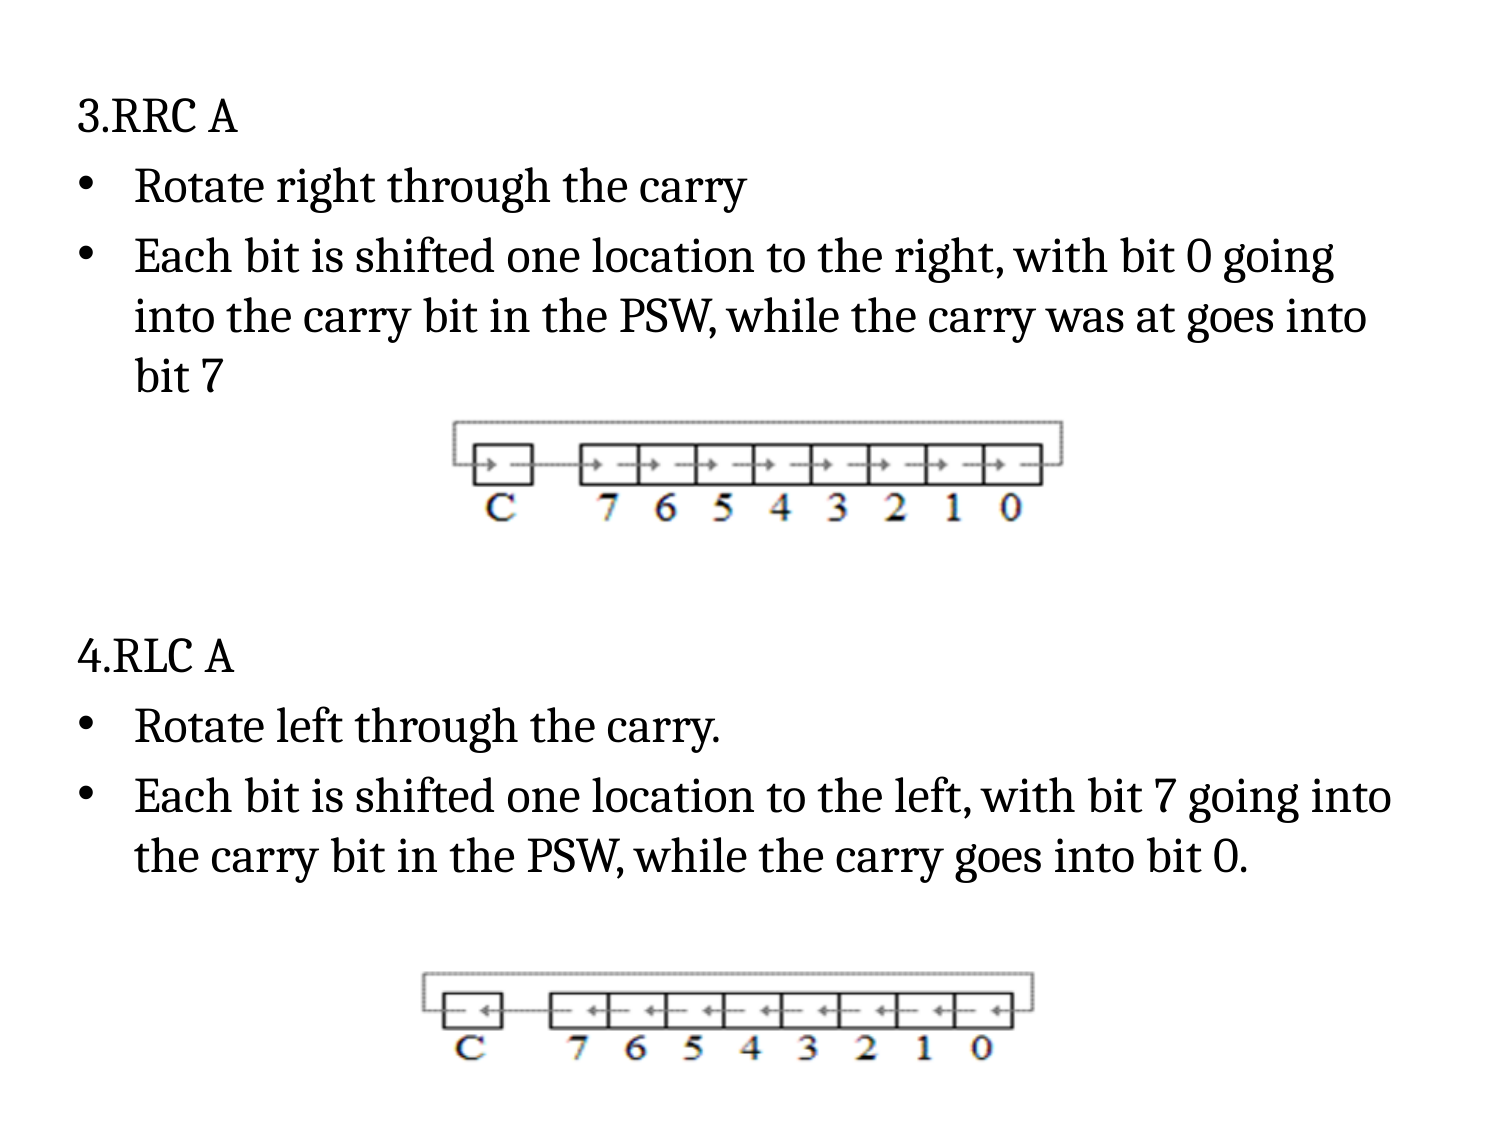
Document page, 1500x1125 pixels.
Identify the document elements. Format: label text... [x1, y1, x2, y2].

picture [424, 399, 1098, 540]
picture [399, 949, 1054, 1076]
list 3.RRC A Rotate right through the carry Each bit is shifted one location to the right, with bit 0 going into the carry bit in the PSW, while the carry was at goes into bit 7 4.RLC A Rotate left through the carry. Each bit is shifted one location to the left, with bit 7 going into the carry bit in the PSW, while the carry goes into bit 0. [62, 75, 1413, 1075]
